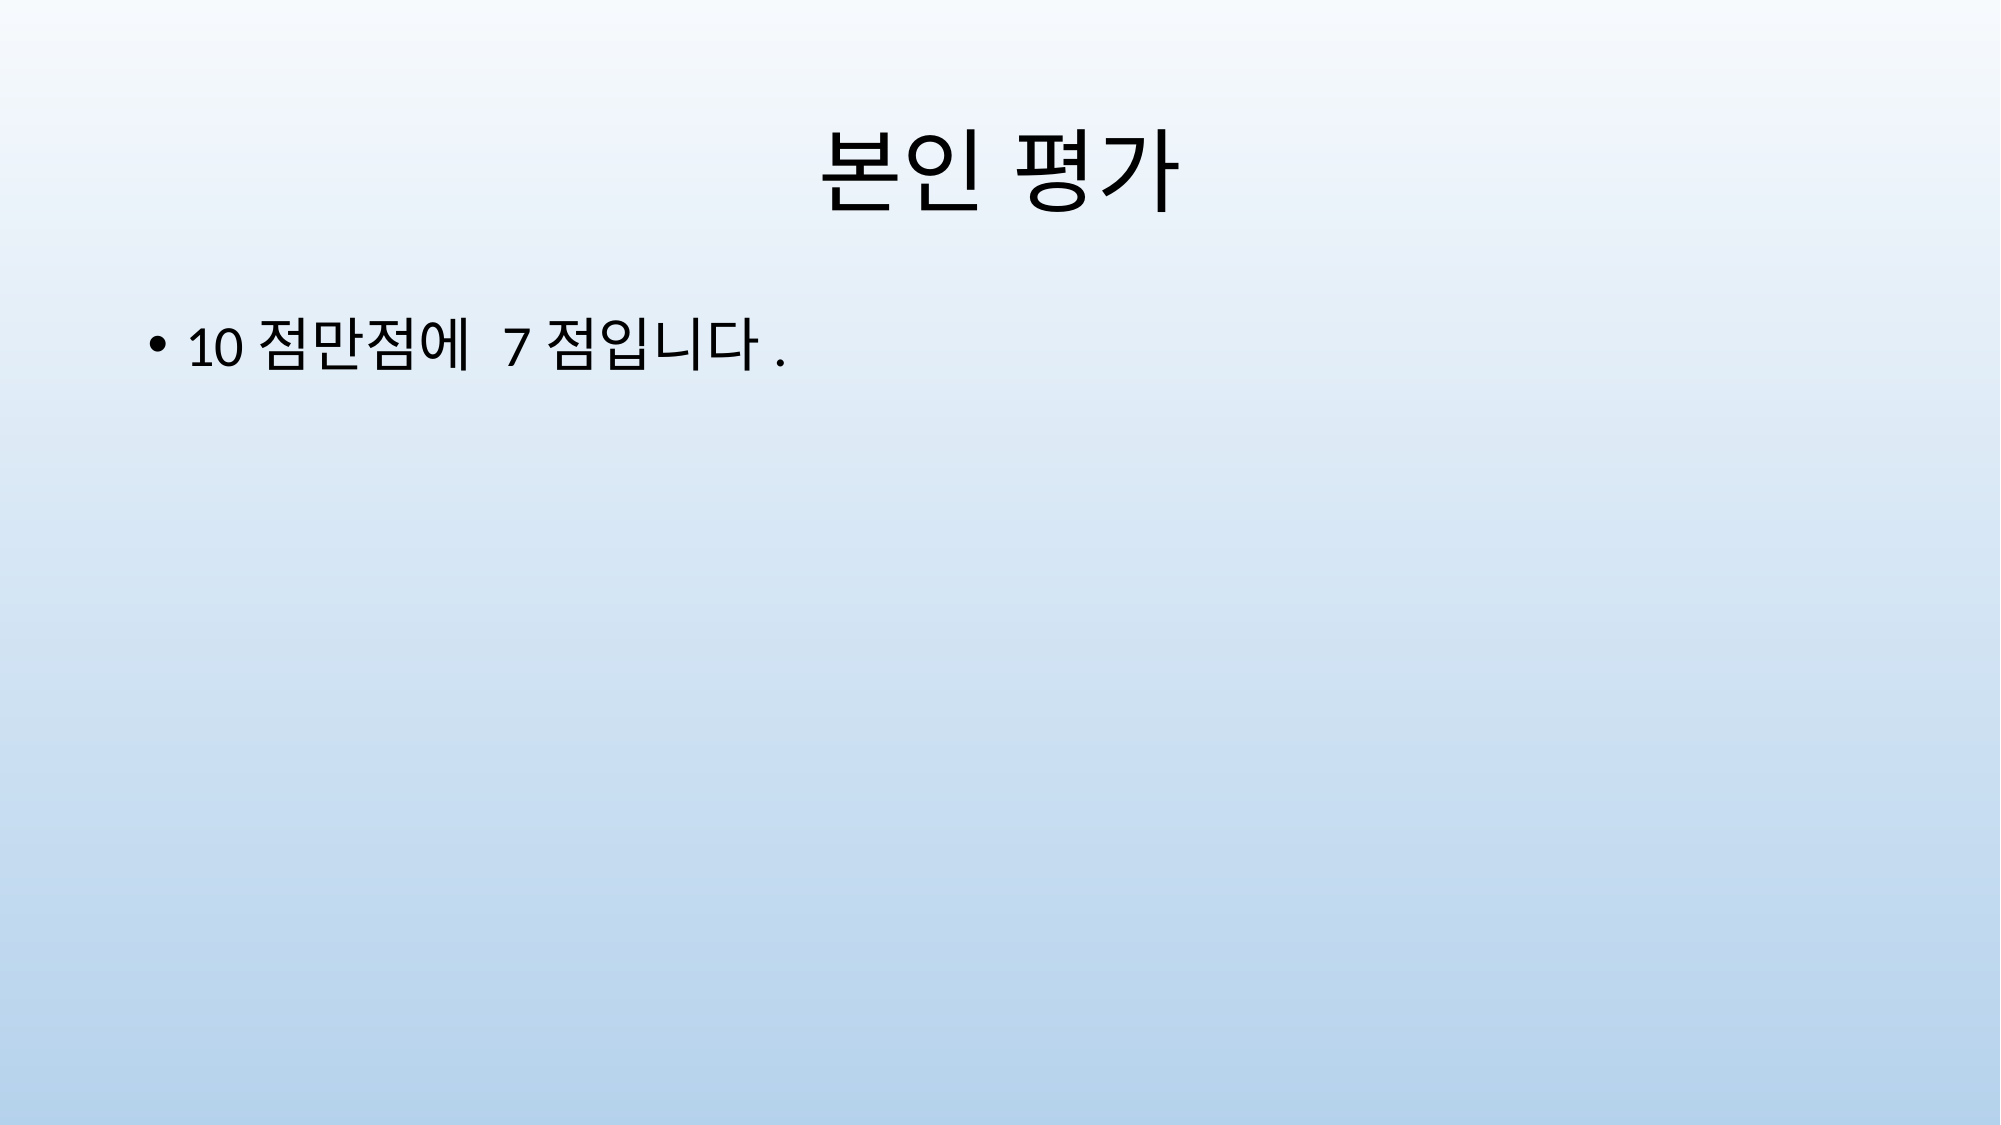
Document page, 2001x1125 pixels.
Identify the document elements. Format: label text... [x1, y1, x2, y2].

list 10점만점에 7점입니다. [132, 300, 1858, 1015]
title 본인 평가 [137, 59, 1863, 278]
